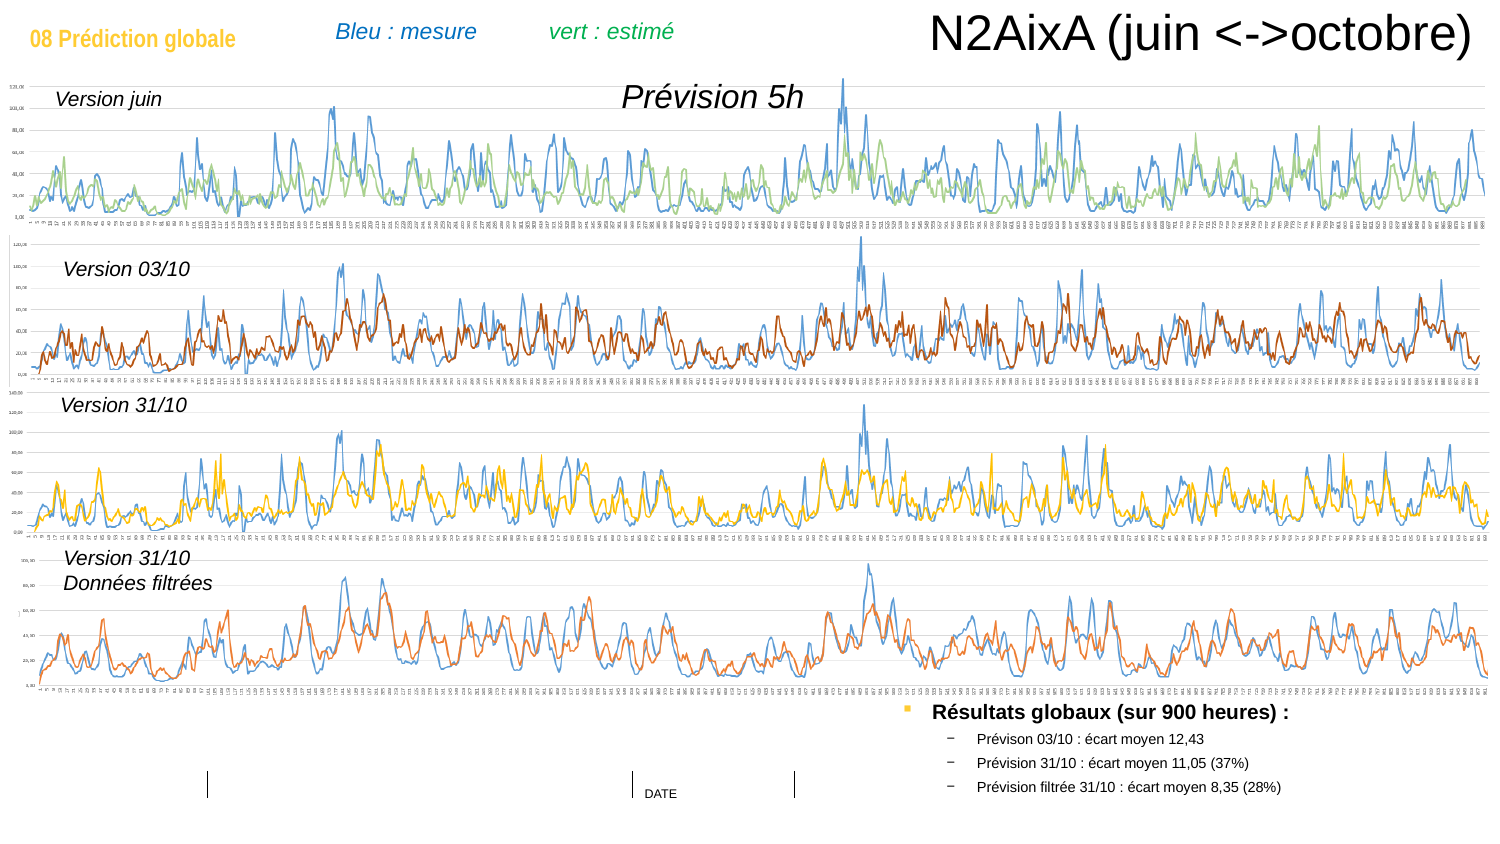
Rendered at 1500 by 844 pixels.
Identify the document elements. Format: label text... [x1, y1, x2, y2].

list Résultats globaux (sur 900 heures) : Prévison 03/10 : écart moyen 12,43 Prévision 31/10 : écart moyen 11,05 (37%) Prévision filtrée 31/10 : écart moyen 8,35 (28%) [902, 699, 1500, 813]
text_box N2AixA (juin <->octobre) [929, 0, 1115, 56]
picture [8, 235, 1492, 698]
picture [7, 70, 1486, 234]
text_box Bleu : mesure vert : estimé [335, 16, 929, 66]
list 08 Prédiction globale [29, 23, 335, 50]
list 08 Prédiction globale [1115, 23, 1412, 50]
